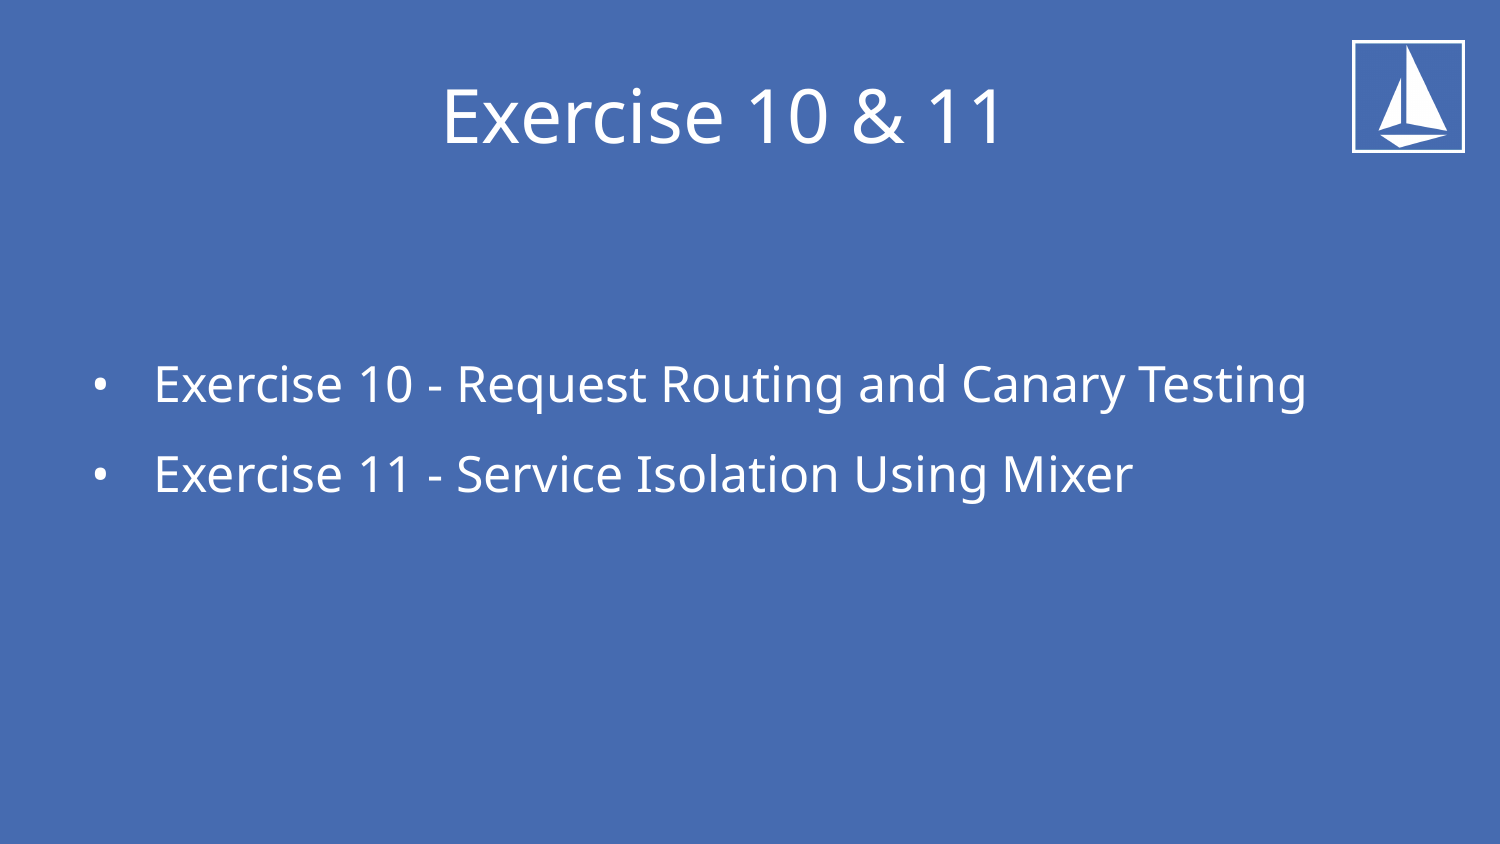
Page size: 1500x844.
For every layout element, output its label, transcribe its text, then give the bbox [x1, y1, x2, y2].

title Exercise 10 & 11 [63, 40, 1388, 205]
list Exercise 10 - Request Routing and Canary Testing Exercise 11 - Service Isolation Using Mixer [63, 214, 1437, 772]
picture [1388, 40, 1465, 153]
